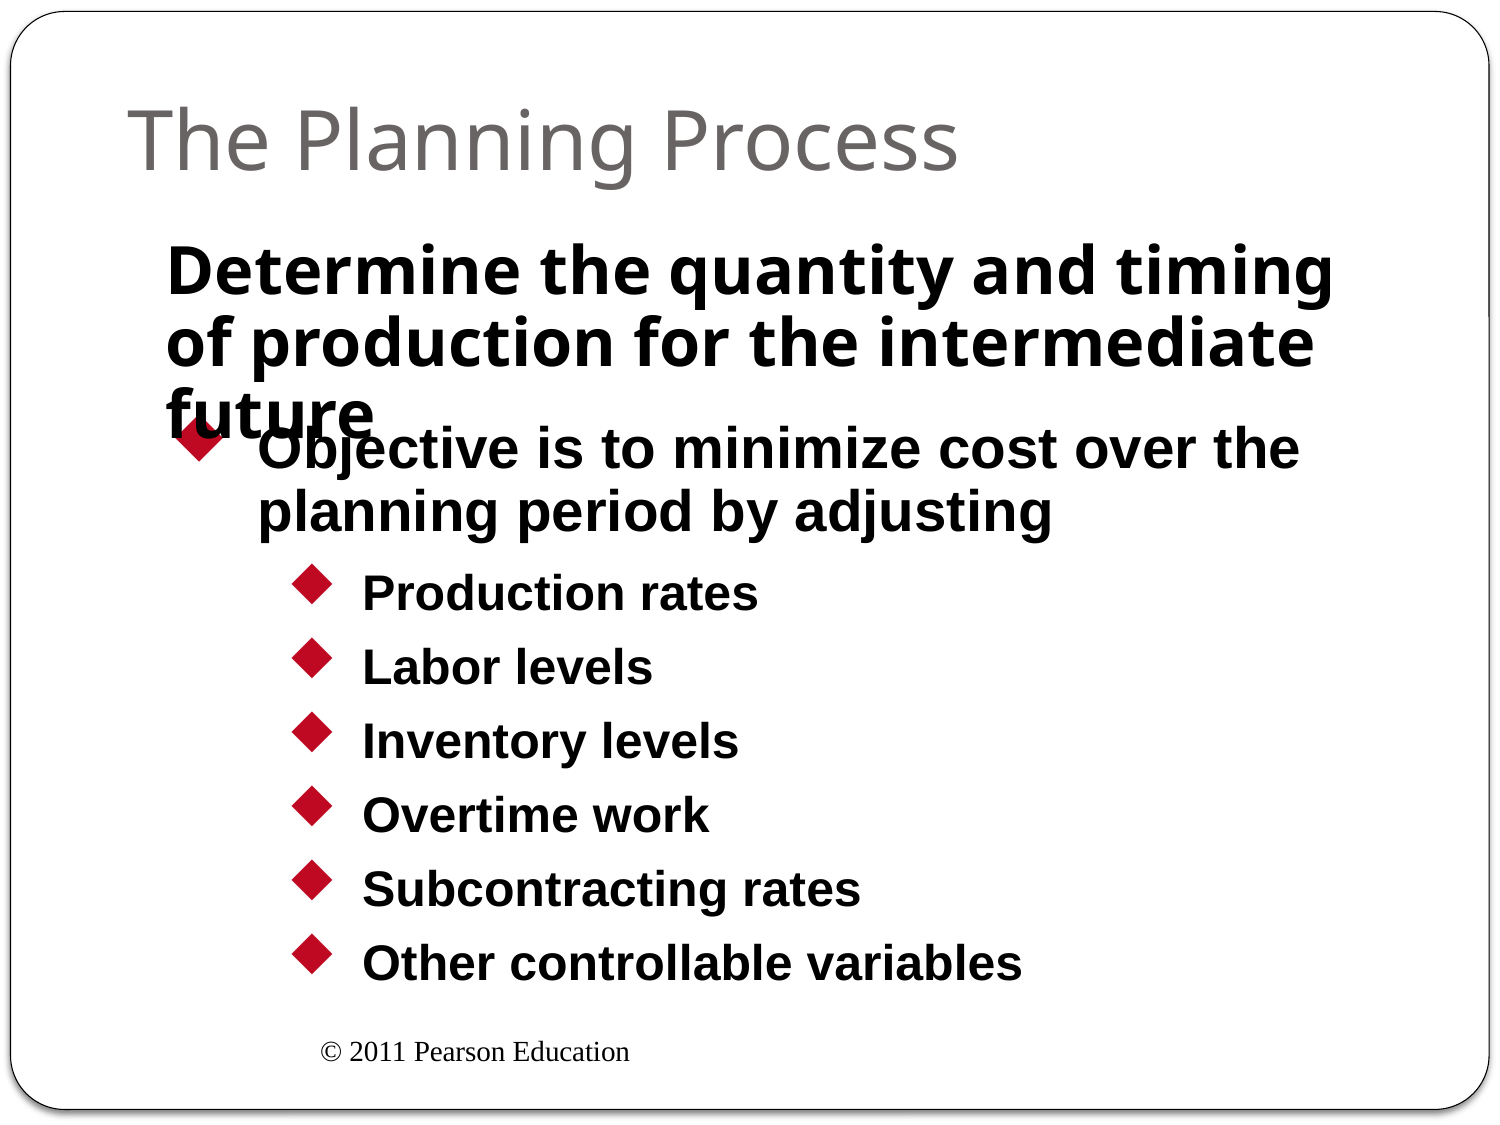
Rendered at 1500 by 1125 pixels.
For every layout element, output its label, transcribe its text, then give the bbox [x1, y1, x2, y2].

footer © 2011 Pearson Education [150, 1012, 800, 1088]
title The Planning Process [112, 58, 1388, 203]
text_box Determine the quantity and timing of production for the intermediate future [150, 229, 1420, 461]
text_box Objective is to minimize cost over the planning period by adjusting Production rates Labor levels Inventory levels Overtime work Subcontracting rates Other controllable variables [155, 461, 1345, 999]
